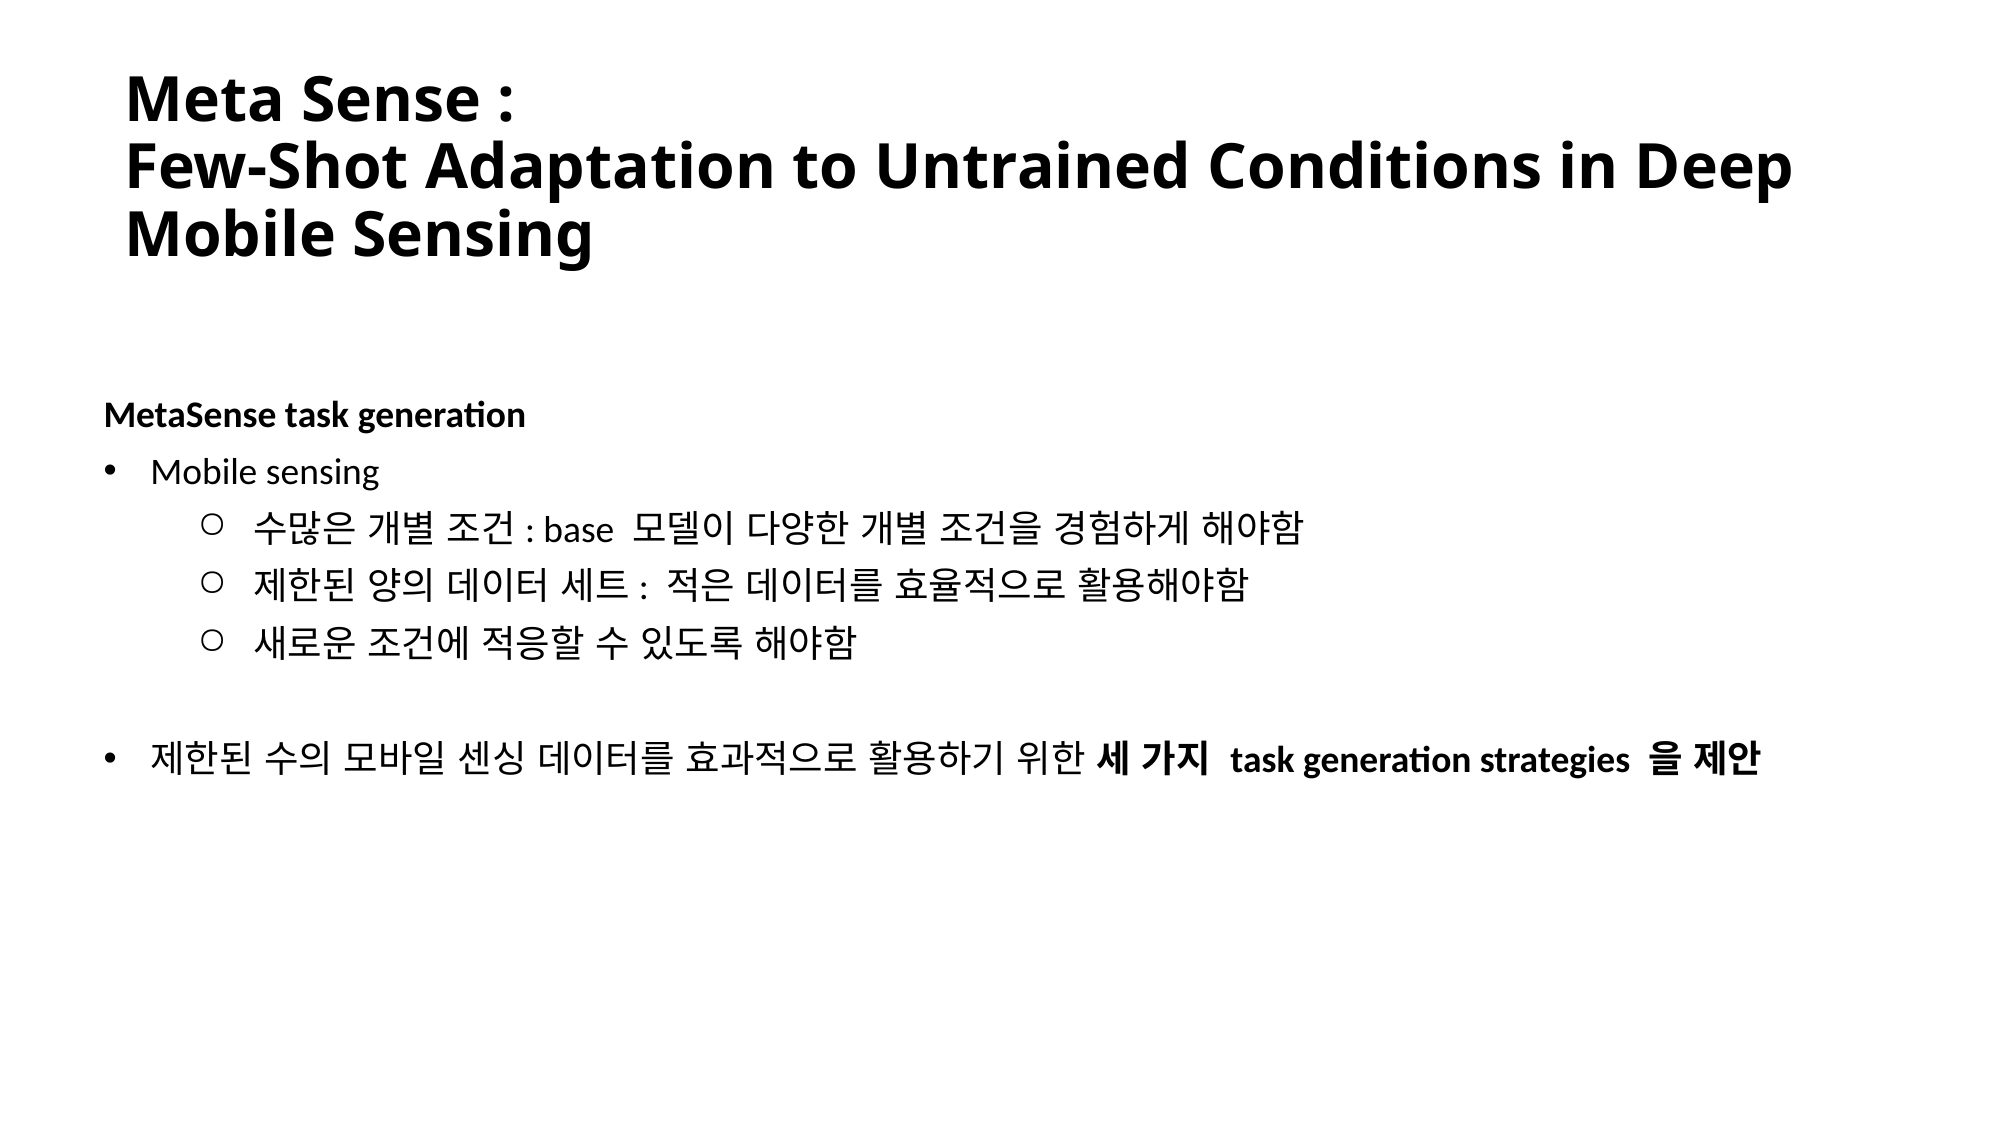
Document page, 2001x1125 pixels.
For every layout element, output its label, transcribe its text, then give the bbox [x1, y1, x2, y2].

text_box MetaSense task generation Mobile sensing 수많은 개별 조건: base 모델이 다양한 개별 조건을 경험하게 해야함 제한된 양의 데이터 세트: 적은 데이터를 효율적으로 활용해야함 새로운 조건에 적응할 수 있도록 해야함 제한된 수의 모바일 센싱 데이터를 효과적으로 활용하기 위한 세 가지 task generation strategies 을 제안 [88, 382, 1974, 788]
title Meta Sense : Few-Shot Adaptation to Untrained Conditions in Deep Mobile Sensing [109, 59, 1901, 278]
